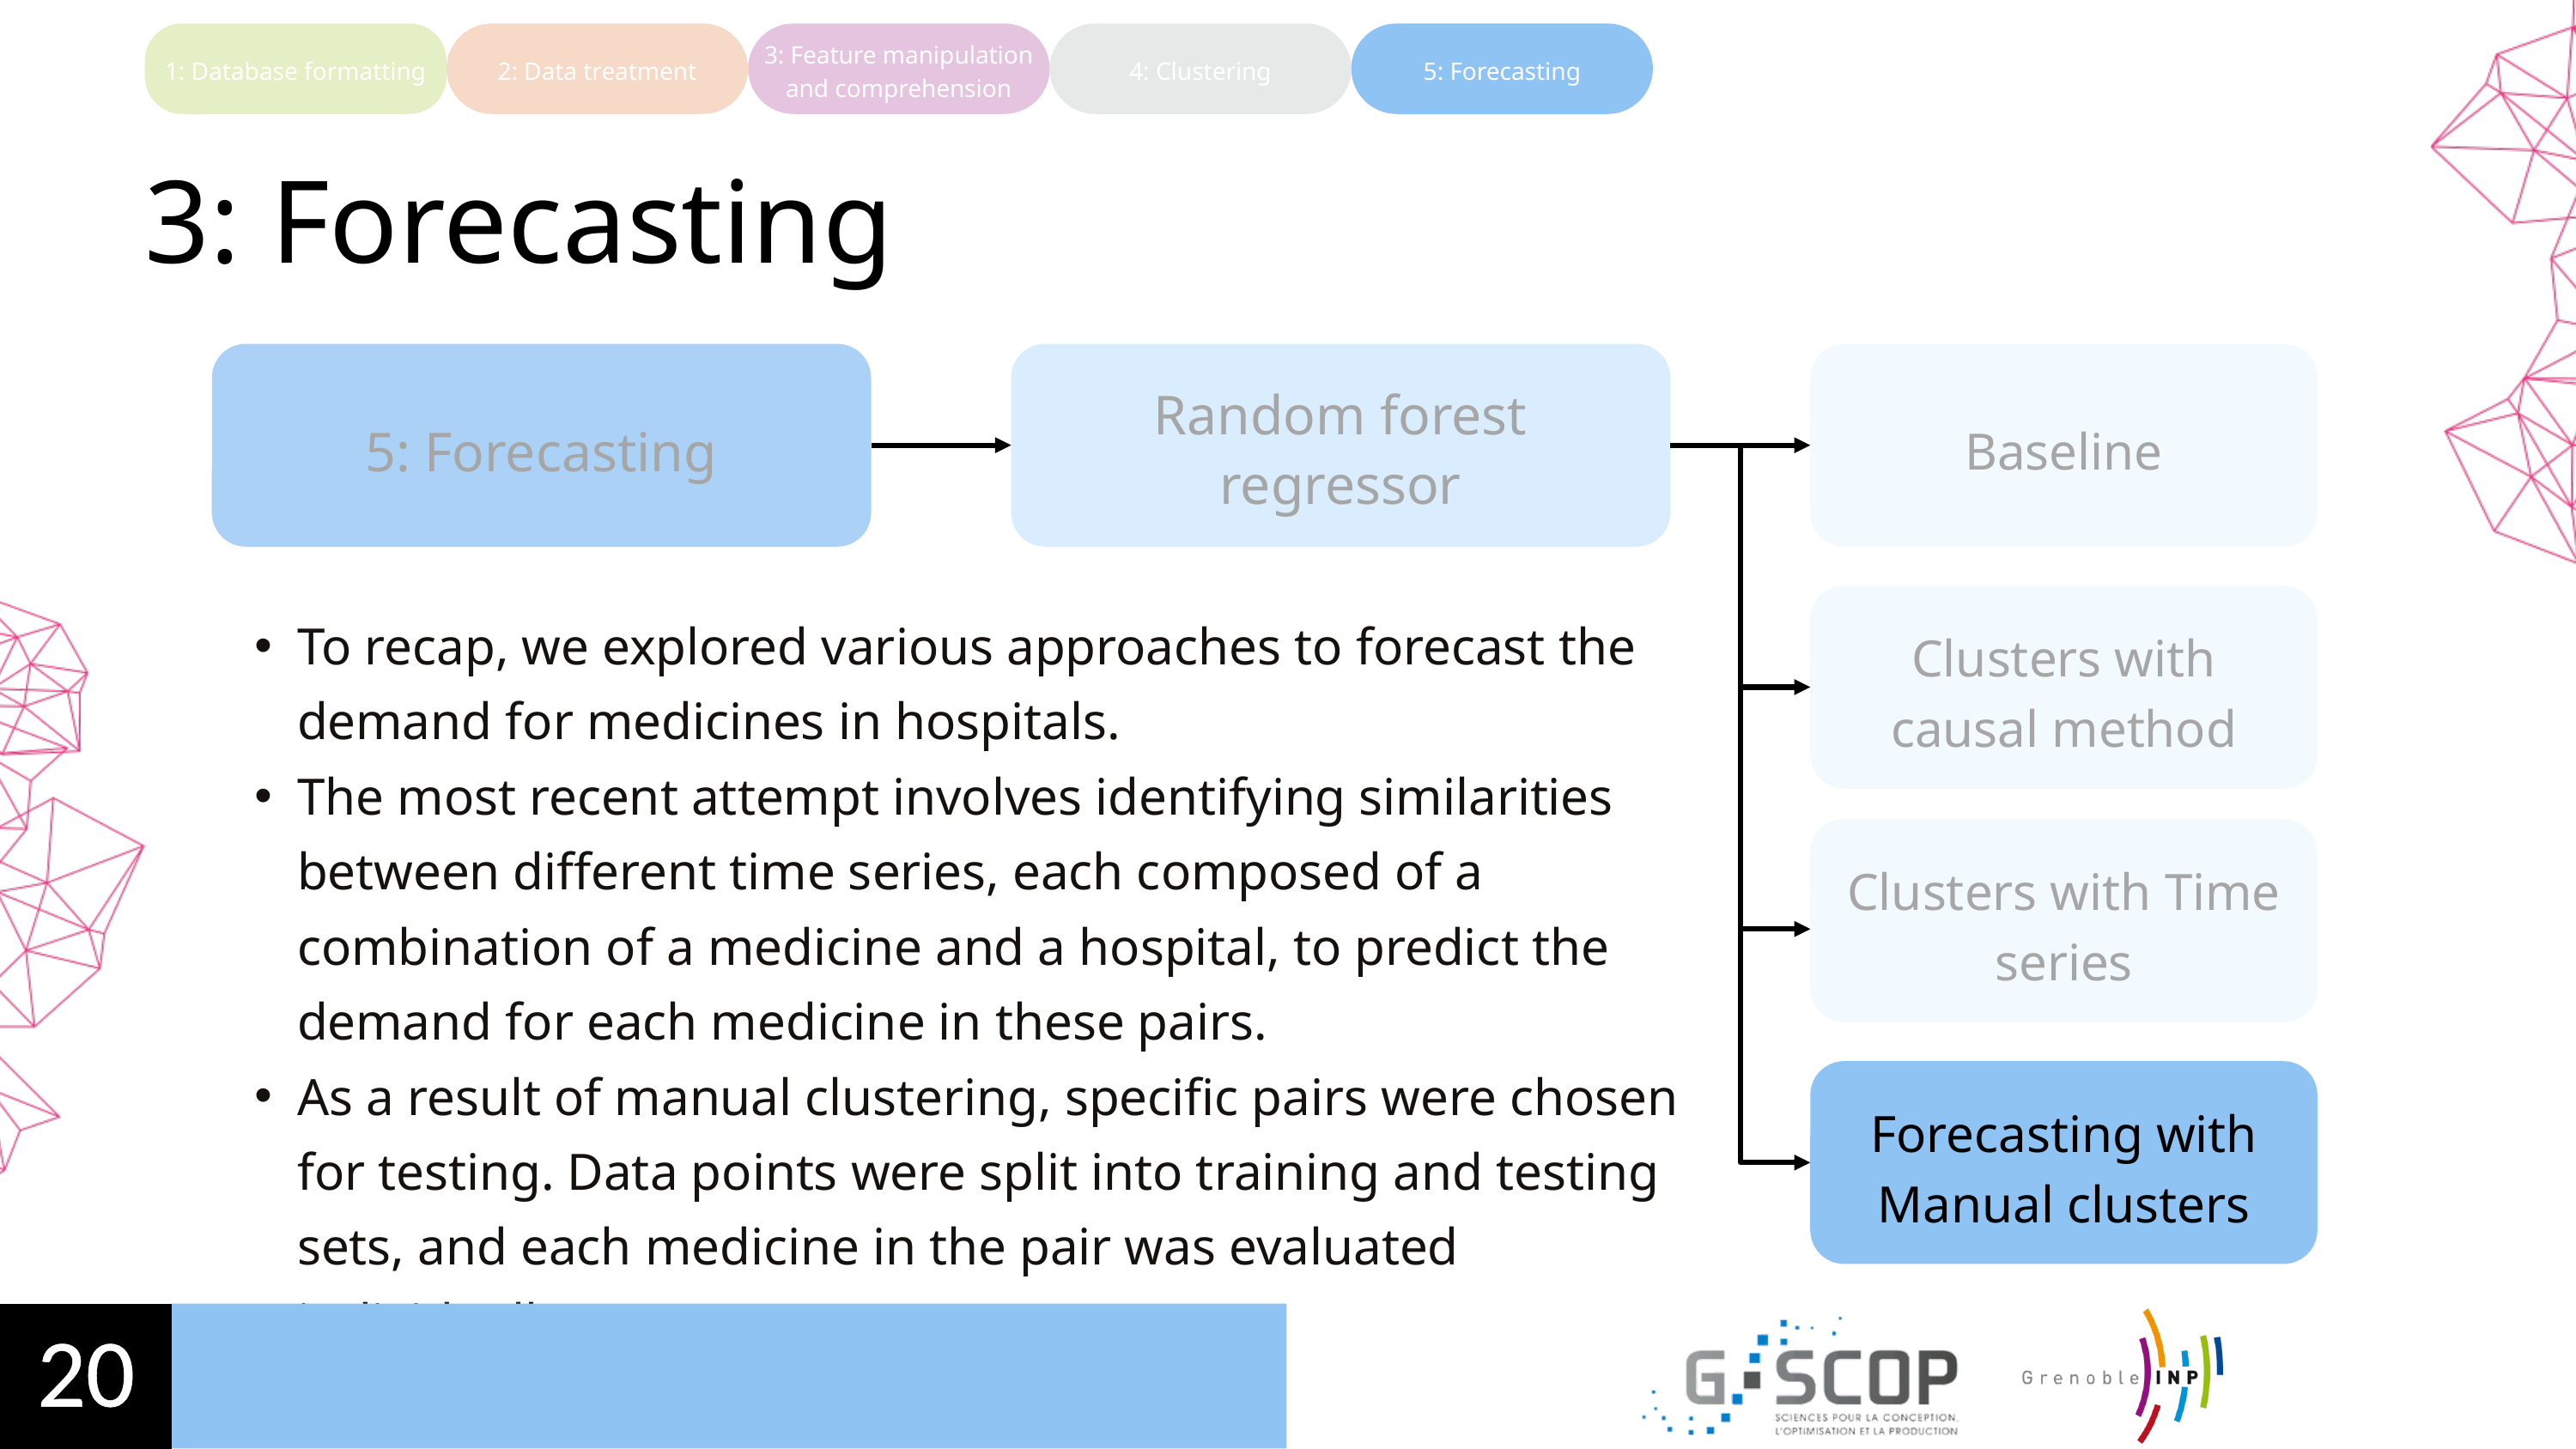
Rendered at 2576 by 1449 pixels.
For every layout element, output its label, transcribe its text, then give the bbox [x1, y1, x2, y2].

text_box 5: Forecasting [210, 342, 873, 549]
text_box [144, 23, 1654, 114]
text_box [1670, 445, 1811, 1163]
text_box Random forest regressor [1009, 342, 1673, 549]
text_box 3: Forecasting [144, 125, 1905, 286]
text_box Forecasting with Manual clusters [1808, 1059, 2319, 1266]
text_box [1636, 1308, 2224, 1444]
text_box Baseline [1808, 342, 2319, 549]
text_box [0, 1303, 1287, 1449]
text_box [0, 592, 145, 1197]
text_box Clusters with Time series [1814, 817, 2319, 1024]
text_box Prévision [873, 452, 884, 472]
text_box To recap, we explored various approaches to forecast the demand for medicines in hospitals. The most recent attempt involves identifying similarities between different time series, each composed of a combination of a medicine and a hospital, to predict the demand for each medicine in these pairs. As a result of manual clustering, specific pairs were chosen for testing. Data points were split into training and testing sets, and each medicine in the pair was evaluated individually. [211, 599, 1688, 1351]
text_box [2431, 0, 2576, 565]
text_box Clusters with causal method [1814, 584, 2319, 791]
text_box Prévision [873, 401, 884, 443]
